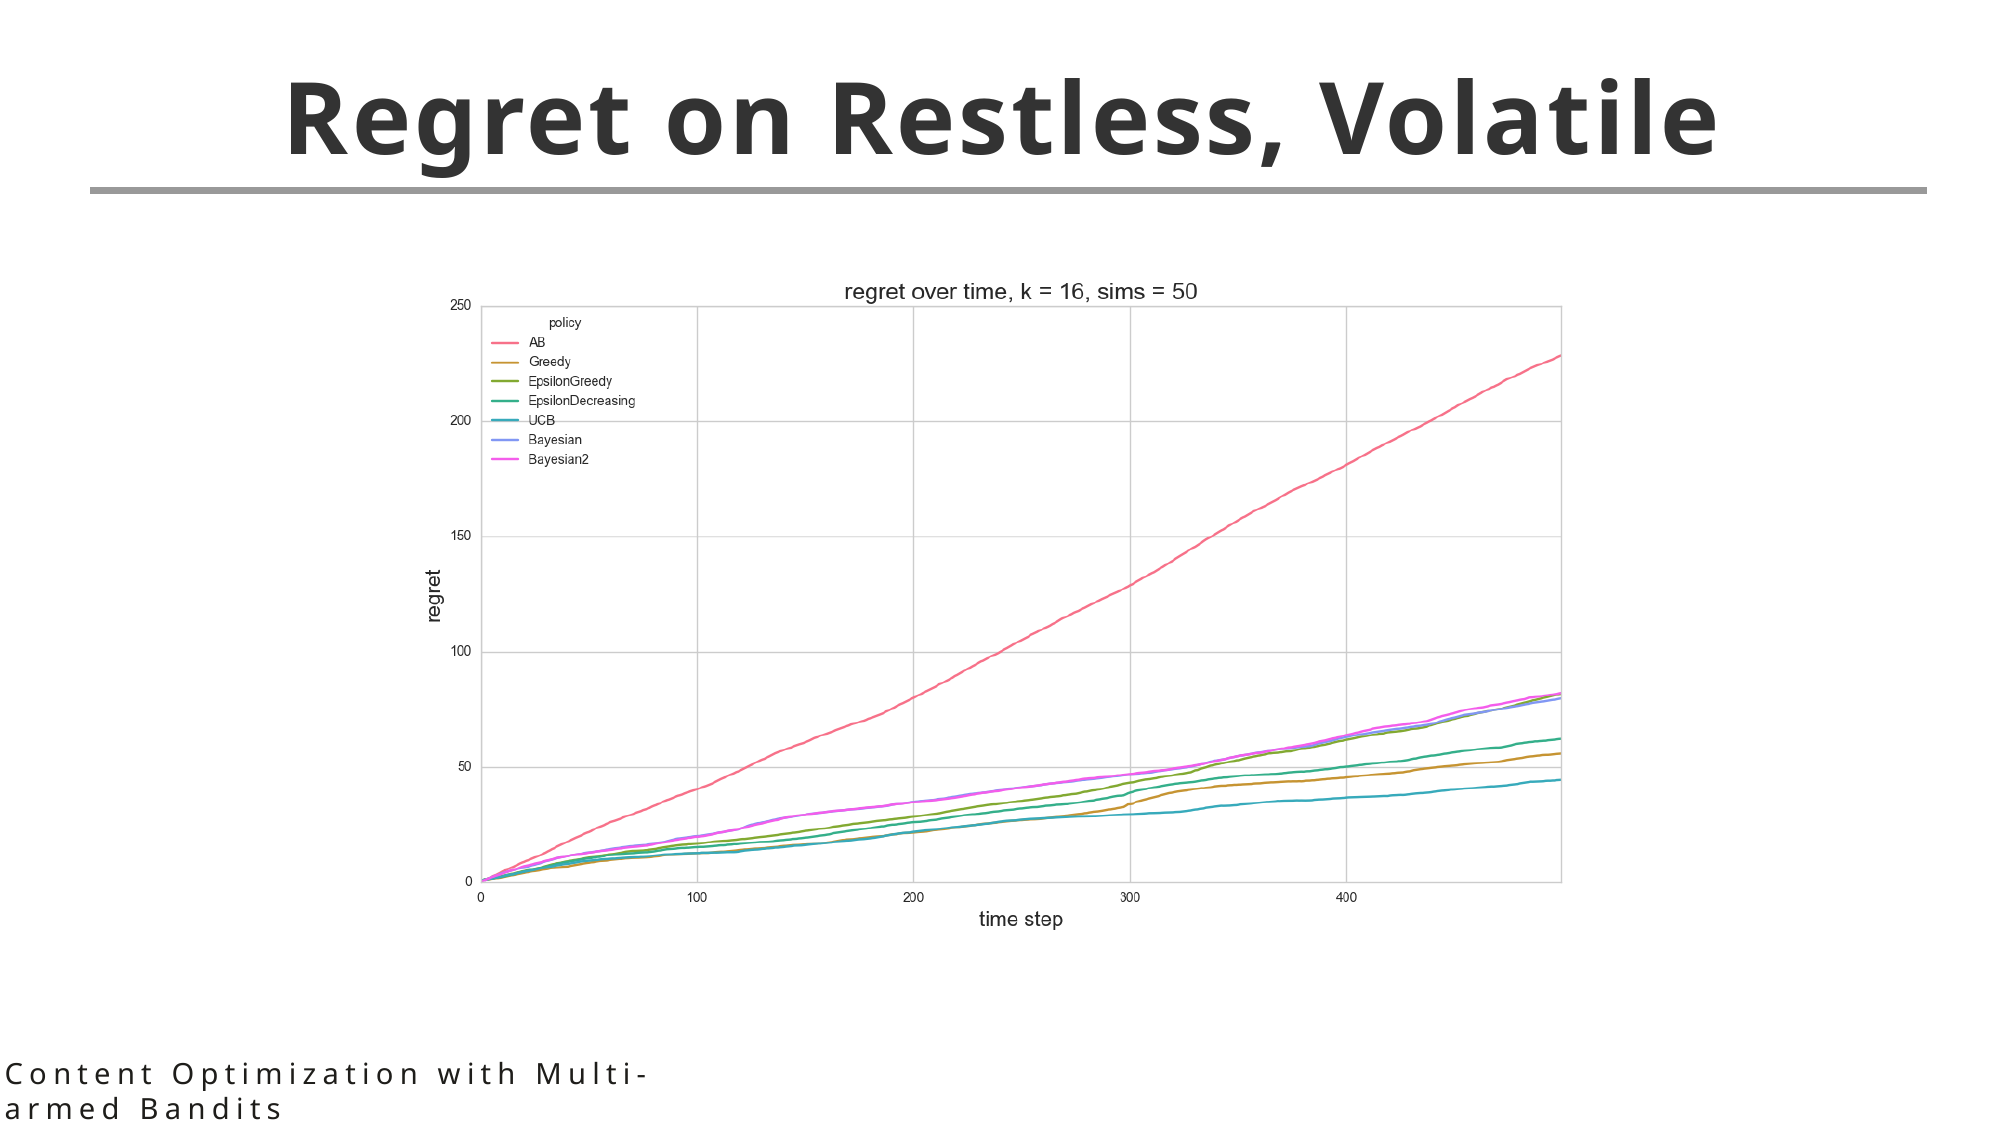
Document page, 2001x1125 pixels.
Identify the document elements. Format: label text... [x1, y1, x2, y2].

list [306, 231, 1700, 975]
title Regret on Restless, Volatile [113, 39, 1892, 179]
